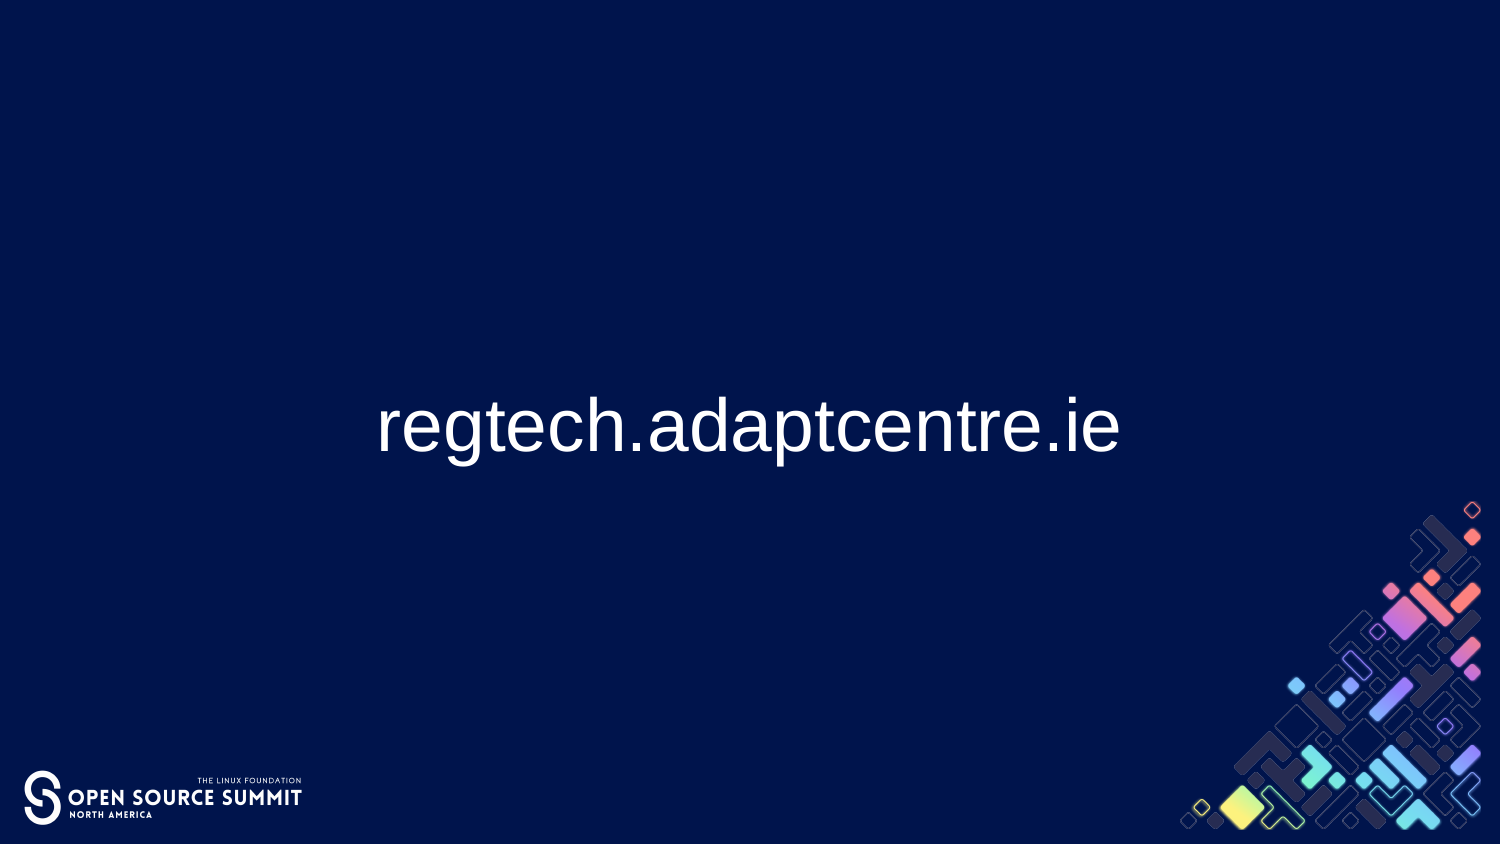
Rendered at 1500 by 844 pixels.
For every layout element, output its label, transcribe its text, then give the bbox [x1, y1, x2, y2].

picture [19, 765, 307, 830]
picture [1180, 501, 1481, 830]
title regtech.adaptcentre.ie [51, 352, 1449, 491]
